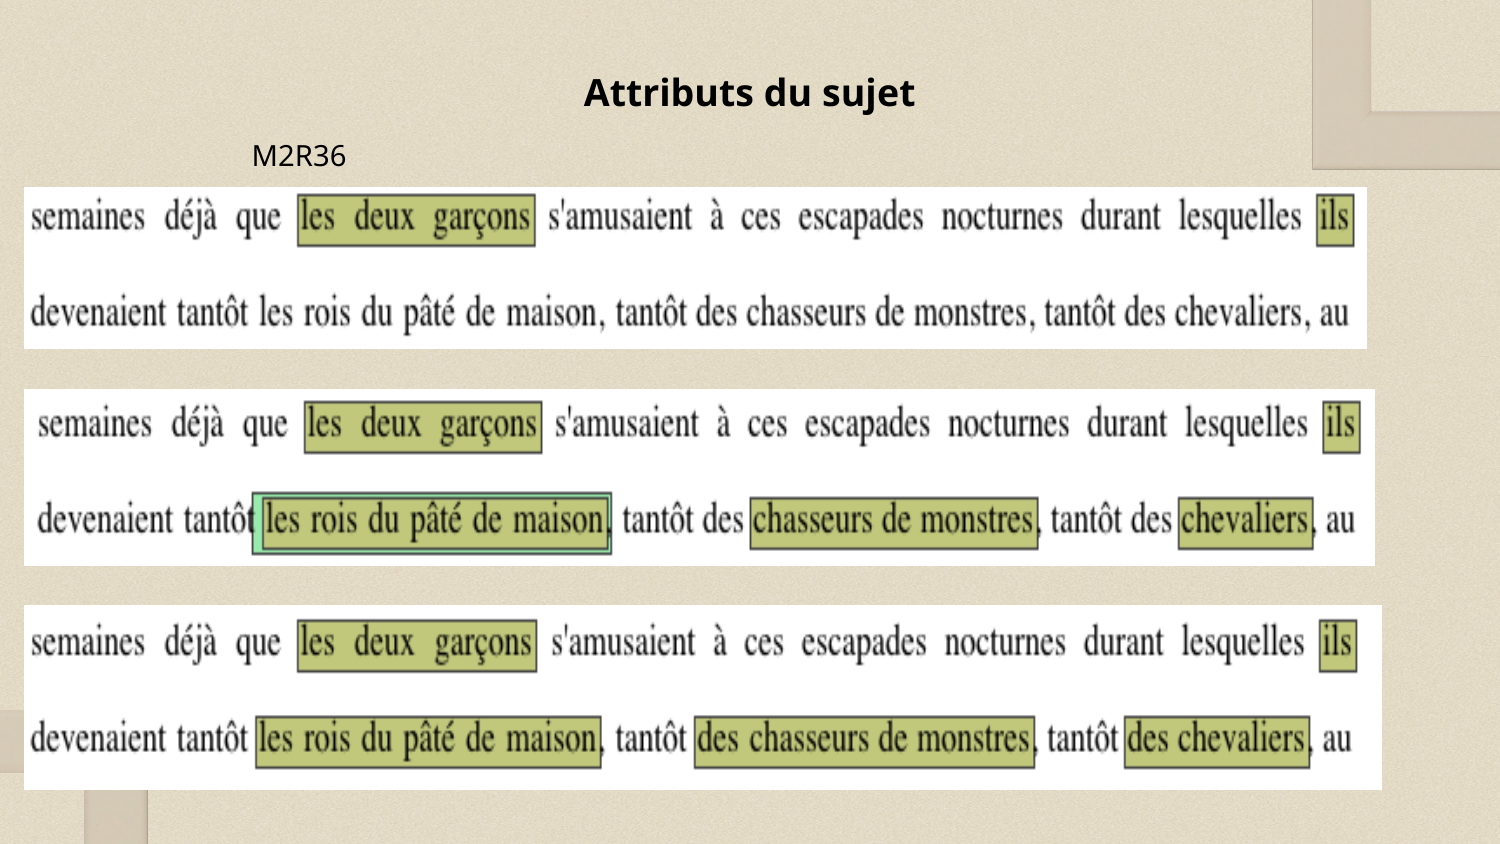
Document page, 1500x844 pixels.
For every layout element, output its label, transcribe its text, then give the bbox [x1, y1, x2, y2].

picture [0, 0, 1500, 844]
title Attributs du sujet [118, 54, 1382, 149]
text_box M2R36 [236, 122, 515, 186]
